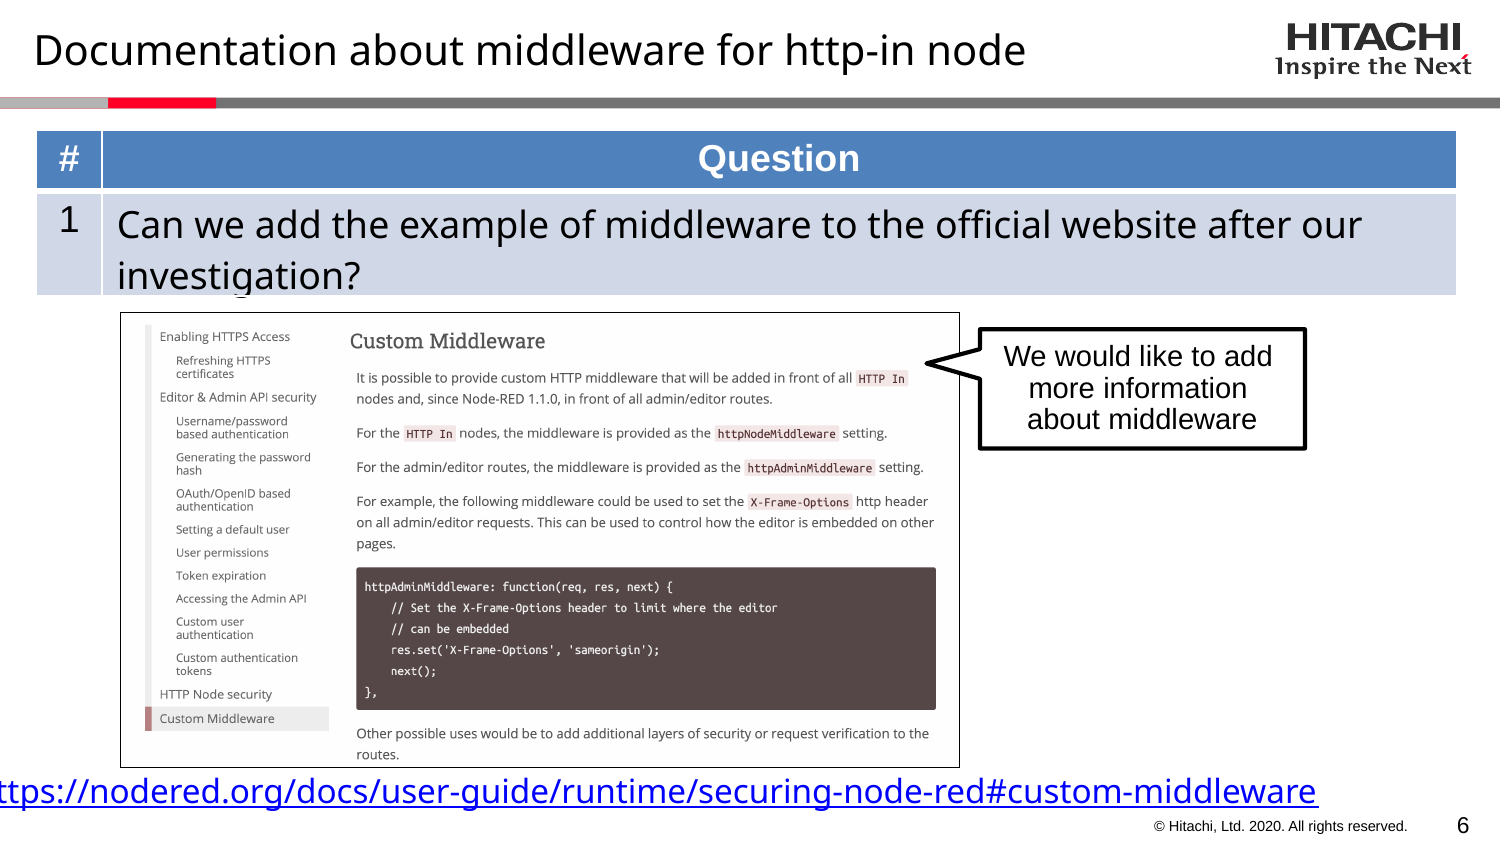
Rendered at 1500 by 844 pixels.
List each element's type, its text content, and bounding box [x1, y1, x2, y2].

picture [119, 312, 960, 768]
text_box We would like to add more information about middleware [963, 327, 1308, 451]
table_cell 1 [37, 194, 101, 295]
table_cell Can we add the example of middleware to the official website after our investigation? [103, 194, 1456, 295]
title Documentation about middleware for http-in node [18, 22, 1247, 178]
table_header # [37, 131, 101, 188]
text_box https://nodered.org/docs/user-guide/runtime/securing-node-red#custom-middleware [0, 112, 1334, 844]
table_header Question [103, 131, 1456, 188]
